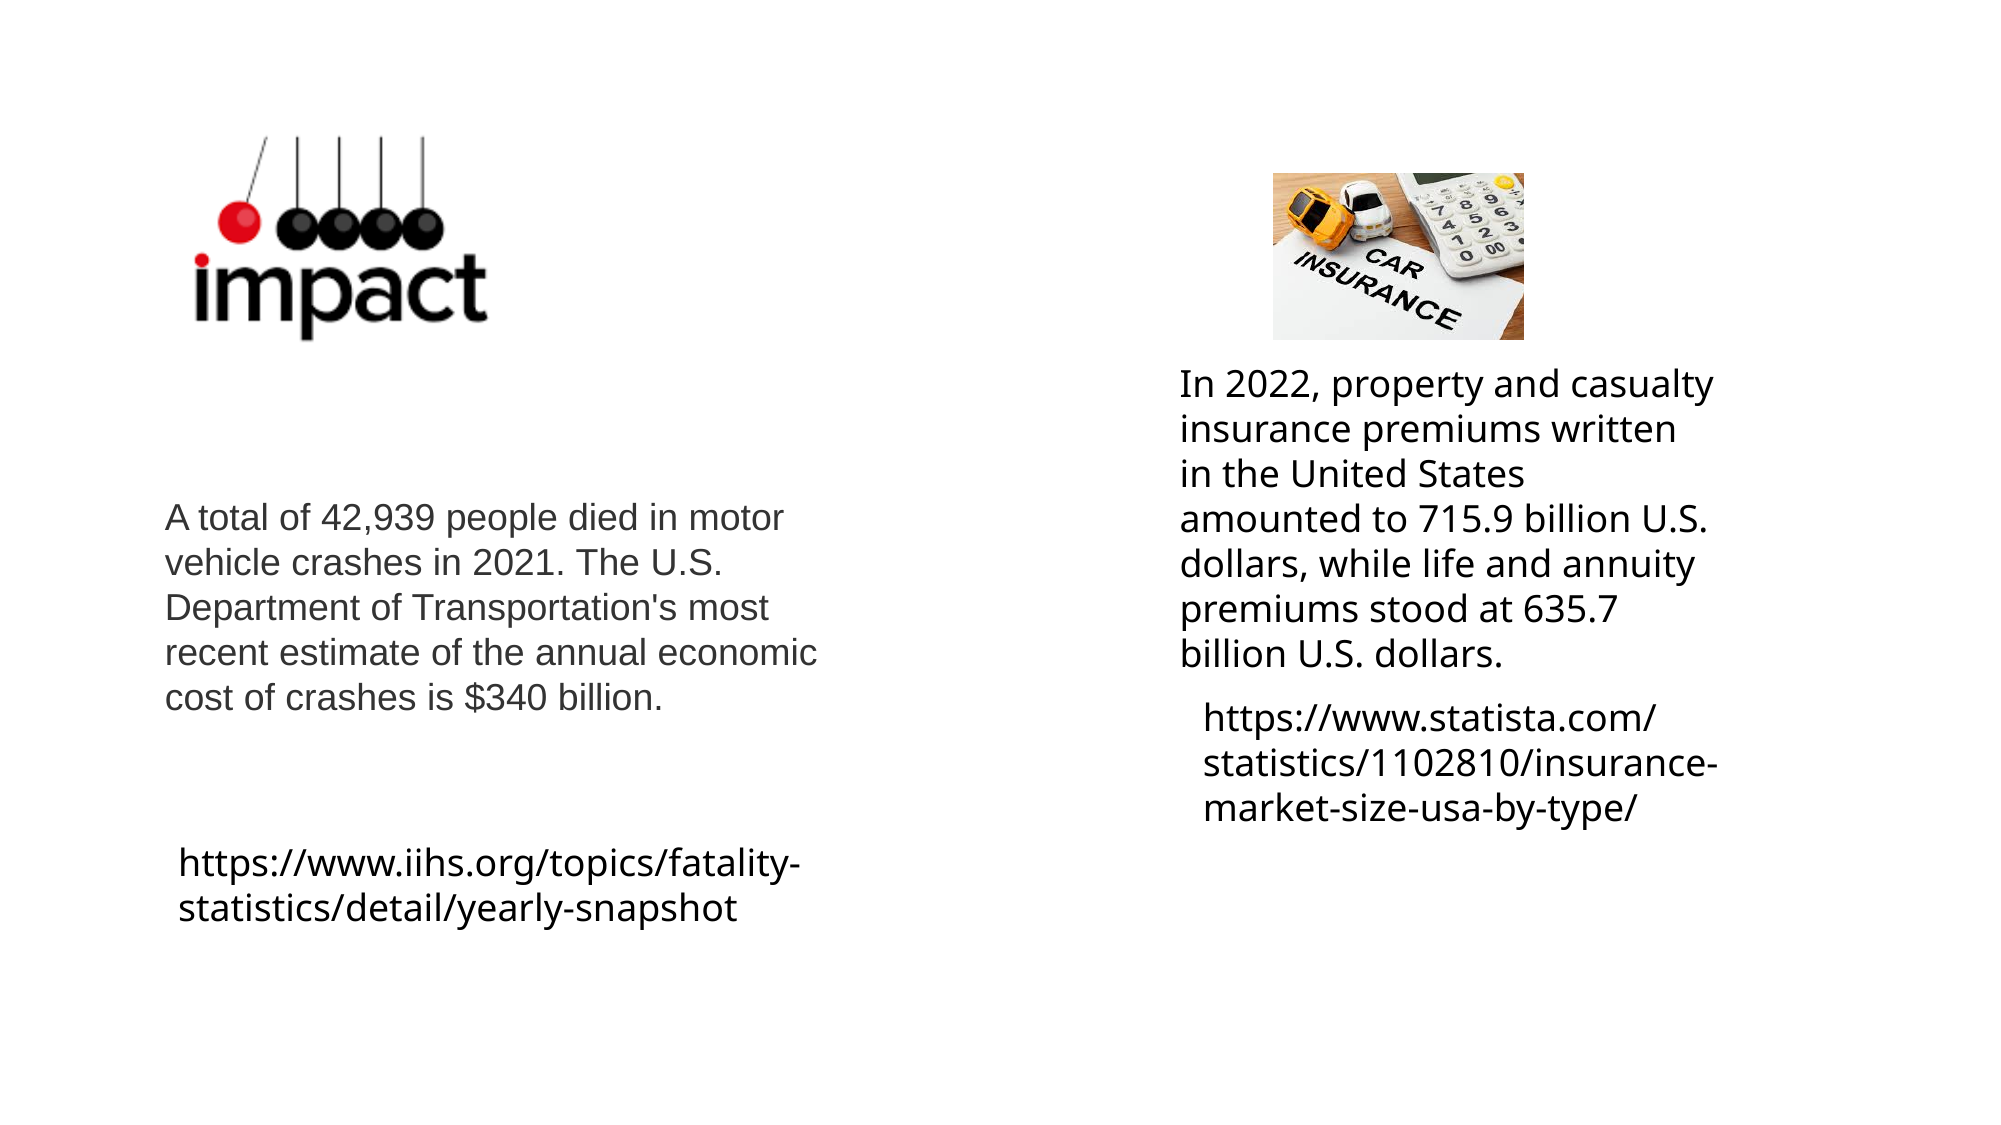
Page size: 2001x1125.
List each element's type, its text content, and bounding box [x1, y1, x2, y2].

picture [1272, 172, 1525, 341]
text_box https://www.iihs.org/topics/fatality-statistics/detail/yearly-snapshot [163, 831, 835, 936]
text_box In 2022, property and casualty insurance premiums written in the United States amounted to 715.9 billion U.S. dollars, while life and annuity premiums stood at 635.7 billion U.S. dollars. [1164, 352, 1732, 683]
text_box A total of 42,939 people died in motor vehicle crashes in 2021. The U.S. Department of Transportation's most recent estimate of the annual economic cost of crashes is $340 billion. [150, 485, 835, 726]
text_box https://www.statista.com/statistics/1102810/insurance-market-size-usa-by-type/ [1188, 686, 1799, 837]
picture [81, 63, 603, 415]
